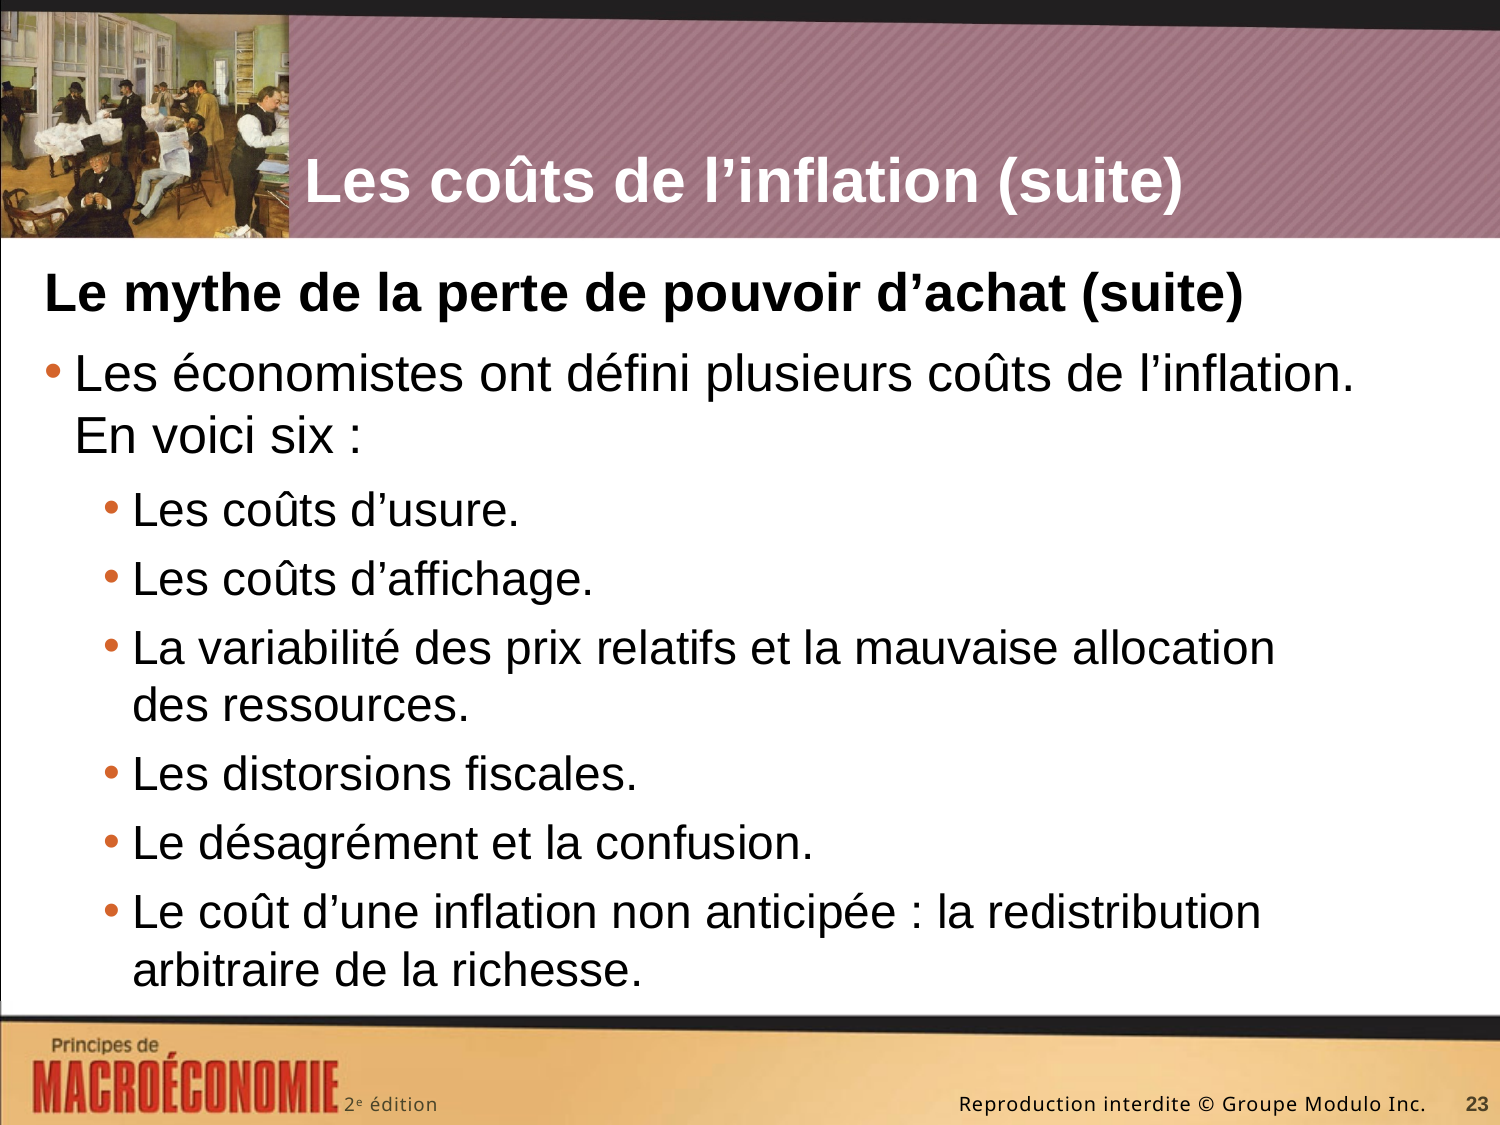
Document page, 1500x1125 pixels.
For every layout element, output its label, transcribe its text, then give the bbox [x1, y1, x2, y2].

title Les coûts de l’inflation (suite) [304, 32, 1431, 223]
picture [0, 0, 1500, 1125]
slide_number 23 [1417, 1070, 1489, 1125]
list Le mythe de la perte de pouvoir d’achat (suite) Les économistes ont défini plusieurs coûts de l’inflation. En voici six : Les coûts d’usure. Les coûts d’affichage. La variabilité des prix relatifs et la mauvaise allocation des ressources. Les distorsions fiscales. Le désagrément et la confusion. Le coût d’une inflation non anticipée : la redistribution arbitraire de la richesse. [0, 249, 1465, 1018]
picture [1412, 1102, 1417, 1110]
